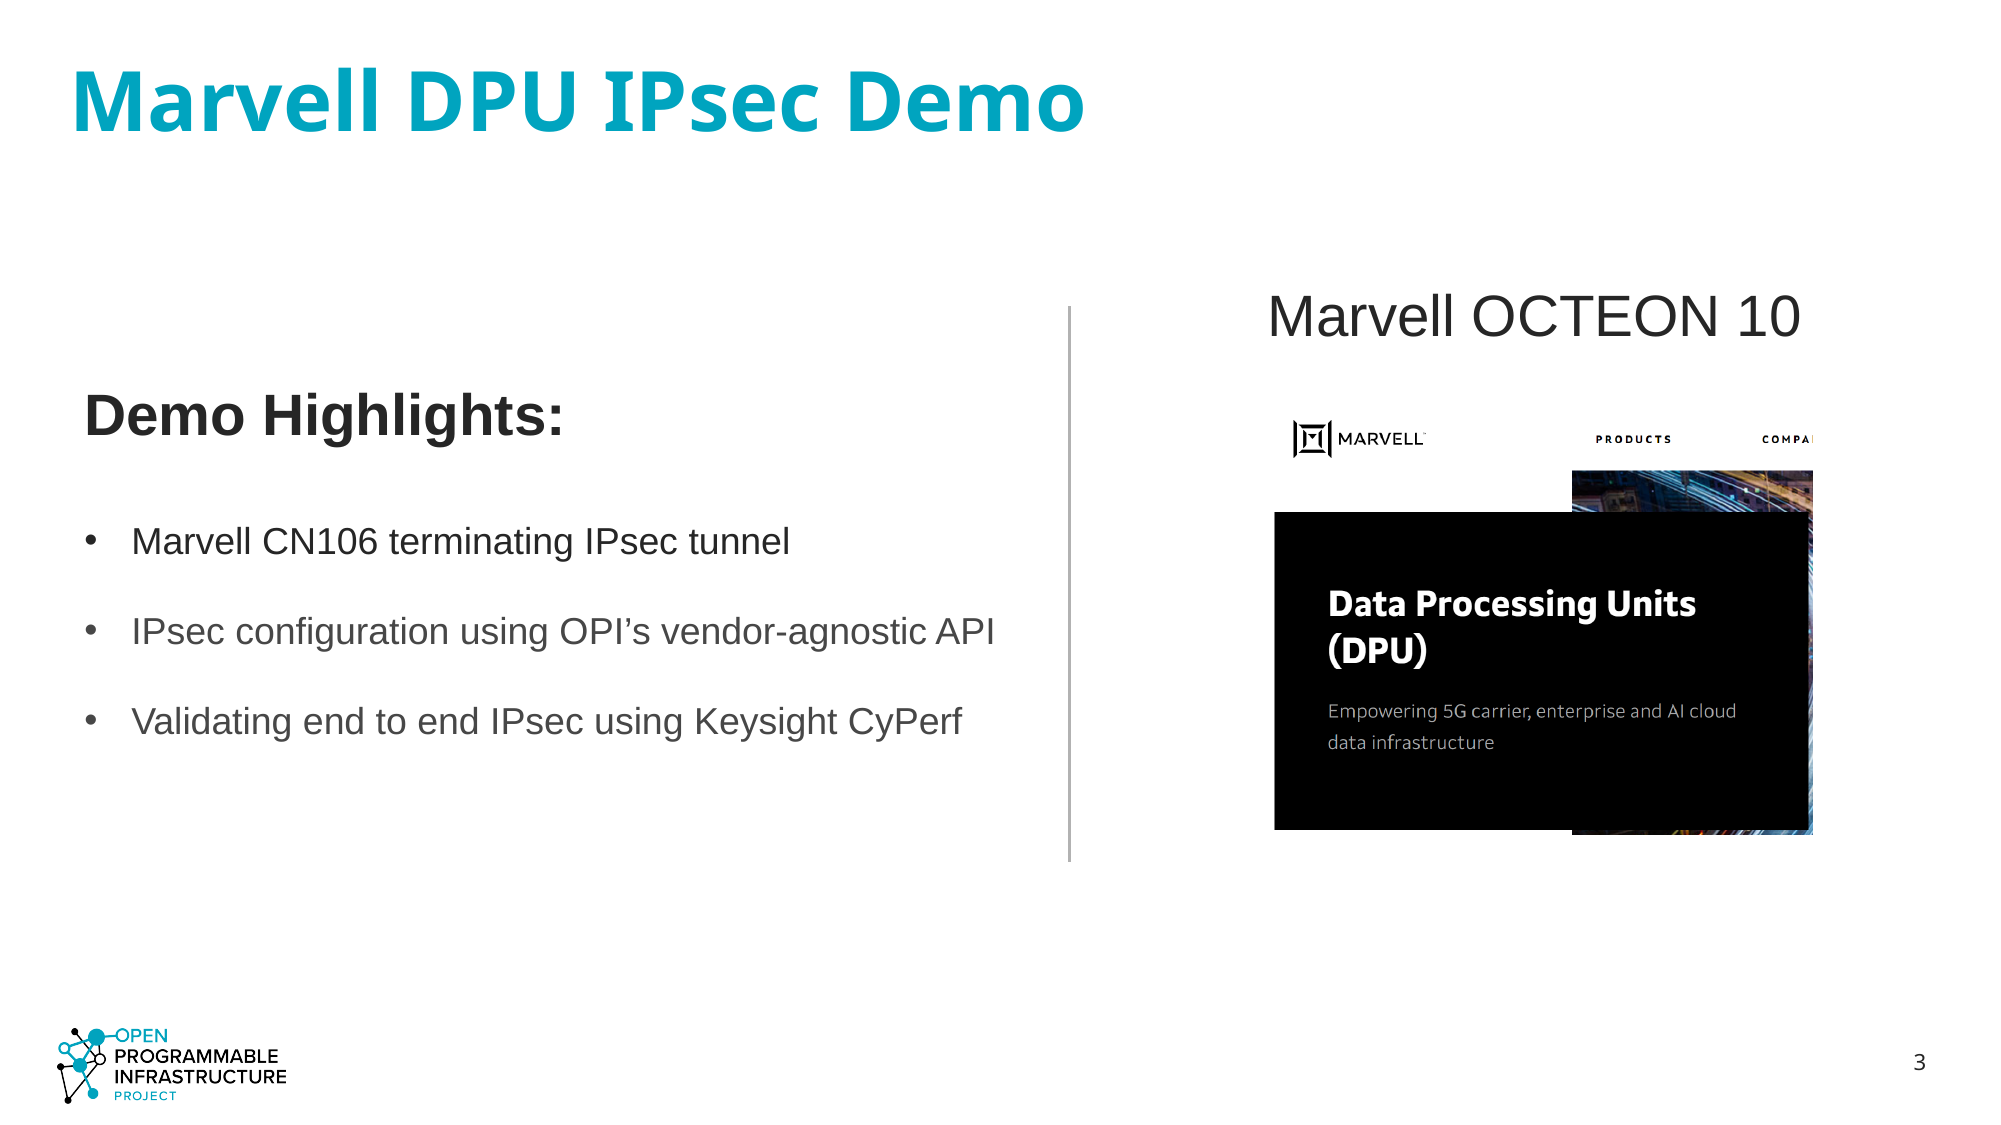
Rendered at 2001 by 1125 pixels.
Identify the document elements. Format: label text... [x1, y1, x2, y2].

picture [1234, 410, 1813, 835]
title Marvell DPU IPsec Demo [69, 60, 1931, 248]
picture [57, 1028, 286, 1104]
text_box Demo Highlights: Marvell CN106 terminating IPsec tunnel IPsec configuration using OPI’s vendor-agnostic API Validating end to end IPsec using Keysight CyPerf [69, 369, 1043, 795]
text_box Marvell OCTEON 10 [1252, 270, 1875, 356]
slide_number 3 [1821, 1040, 1942, 1087]
